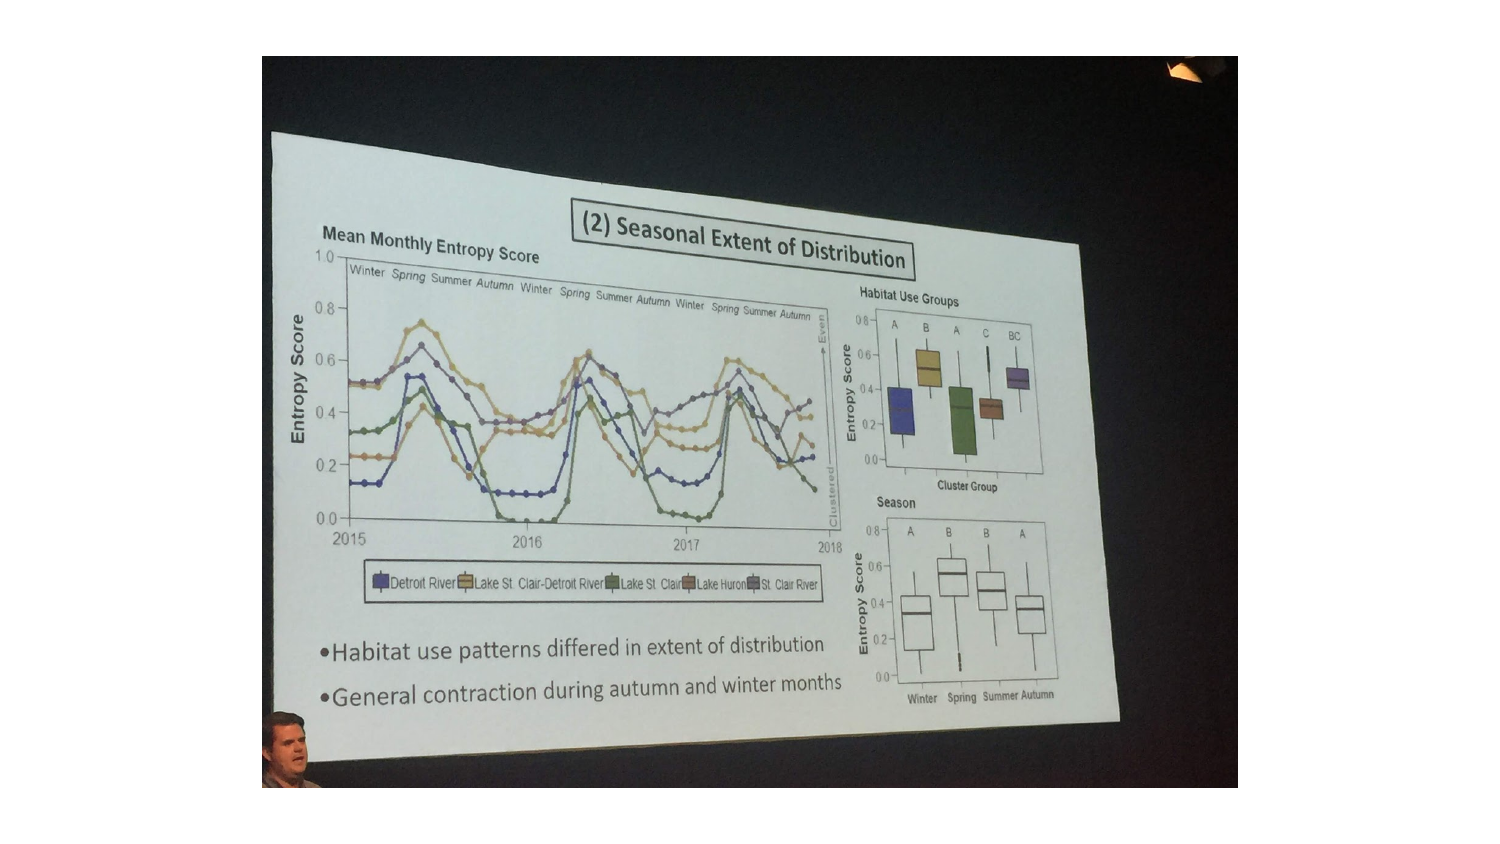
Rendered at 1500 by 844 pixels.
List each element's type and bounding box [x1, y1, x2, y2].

picture [262, 56, 1238, 788]
